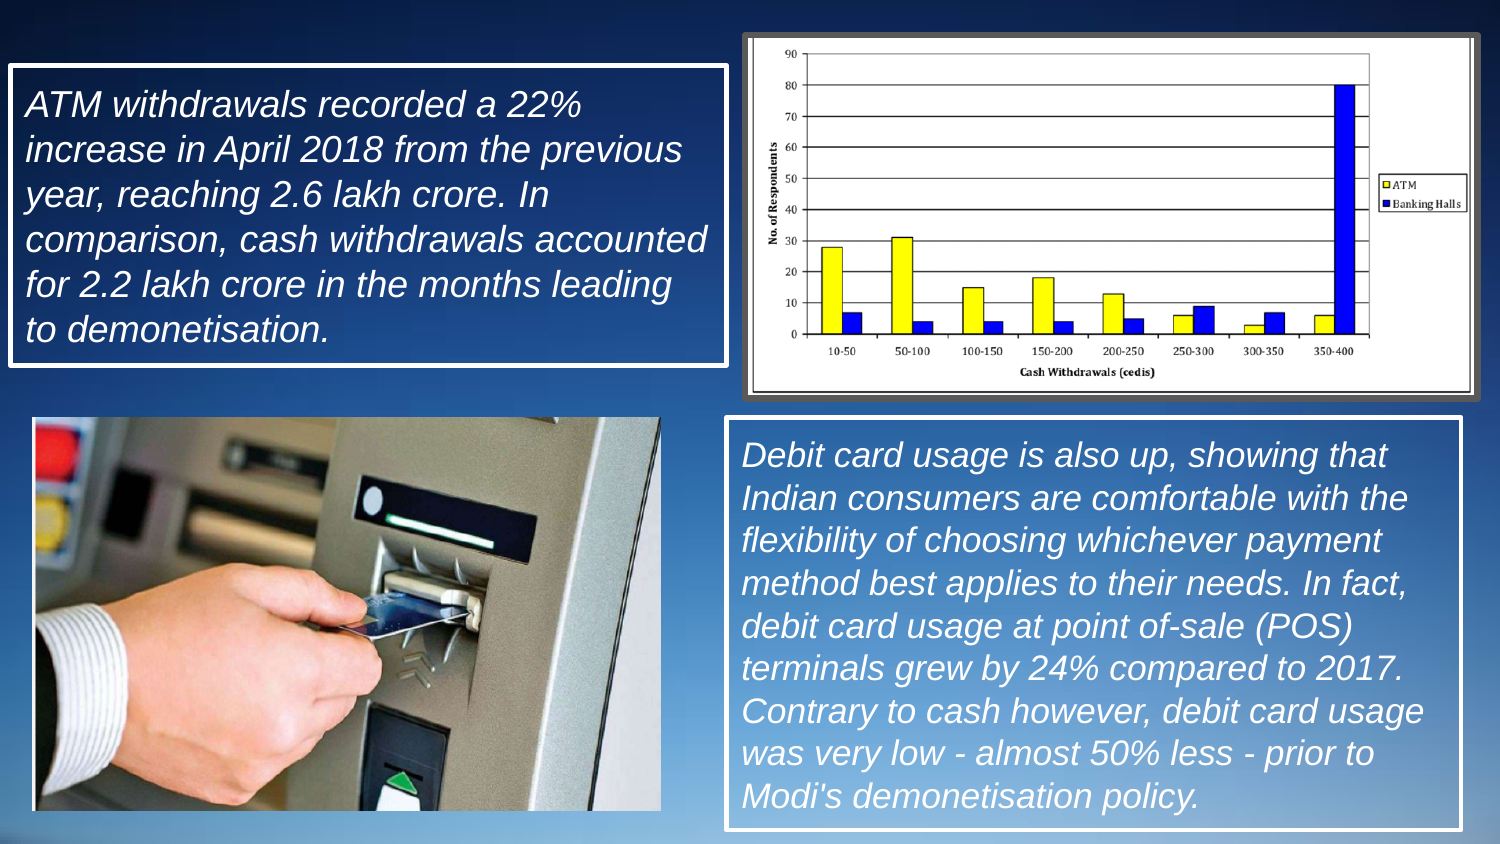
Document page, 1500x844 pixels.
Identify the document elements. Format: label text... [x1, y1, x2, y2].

text_box Debit card usage is also up, showing that Indian consumers are comfortable with the flexibility of choosing whichever payment method best applies to their needs. In fact, debit card usage at point of-sale (POS) terminals grew by 24% compared to 2017. Contrary to cash however, debit card usage was very low - almost 50% less - prior to Modi's demonetisation policy. [726, 417, 1461, 831]
text_box ATM withdrawals recorded a 22% increase in April 2018 from the previous year, reaching 2.6 lakh crore. In comparison, cash withdrawals accounted for 2.2 lakh crore in the months leading to demonetisation. [10, 65, 727, 366]
picture [0, 0, 1500, 844]
